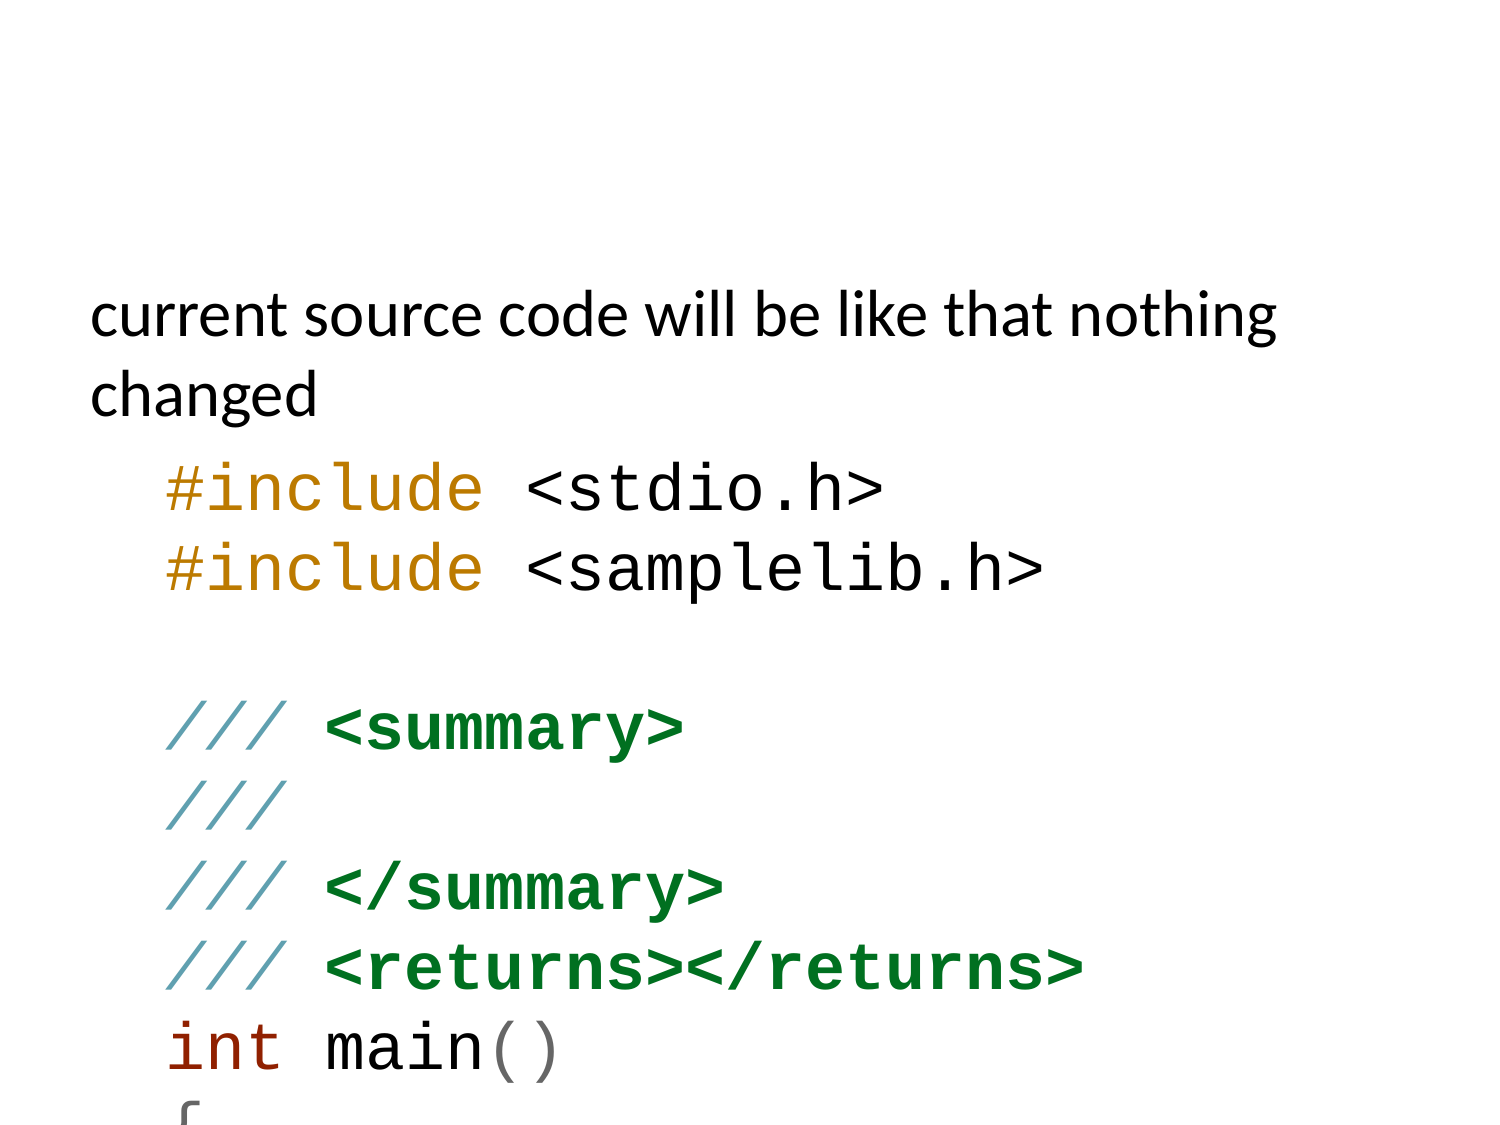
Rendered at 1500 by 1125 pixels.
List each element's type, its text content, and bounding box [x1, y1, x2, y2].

list current source code will be like that nothing changed #include <stdio.h> #include <samplelib.h> /// <summary> /// /// </summary> /// <returns></returns> int main() { int result = 0; //printf("Hello World!\n"); result = sum(5, 4); sayHelloTo("Computer"); printf("Result is %d \n",result); printf("Press any key to continue...\n"); getchar(); return 0; } [75, 262, 1425, 1005]
